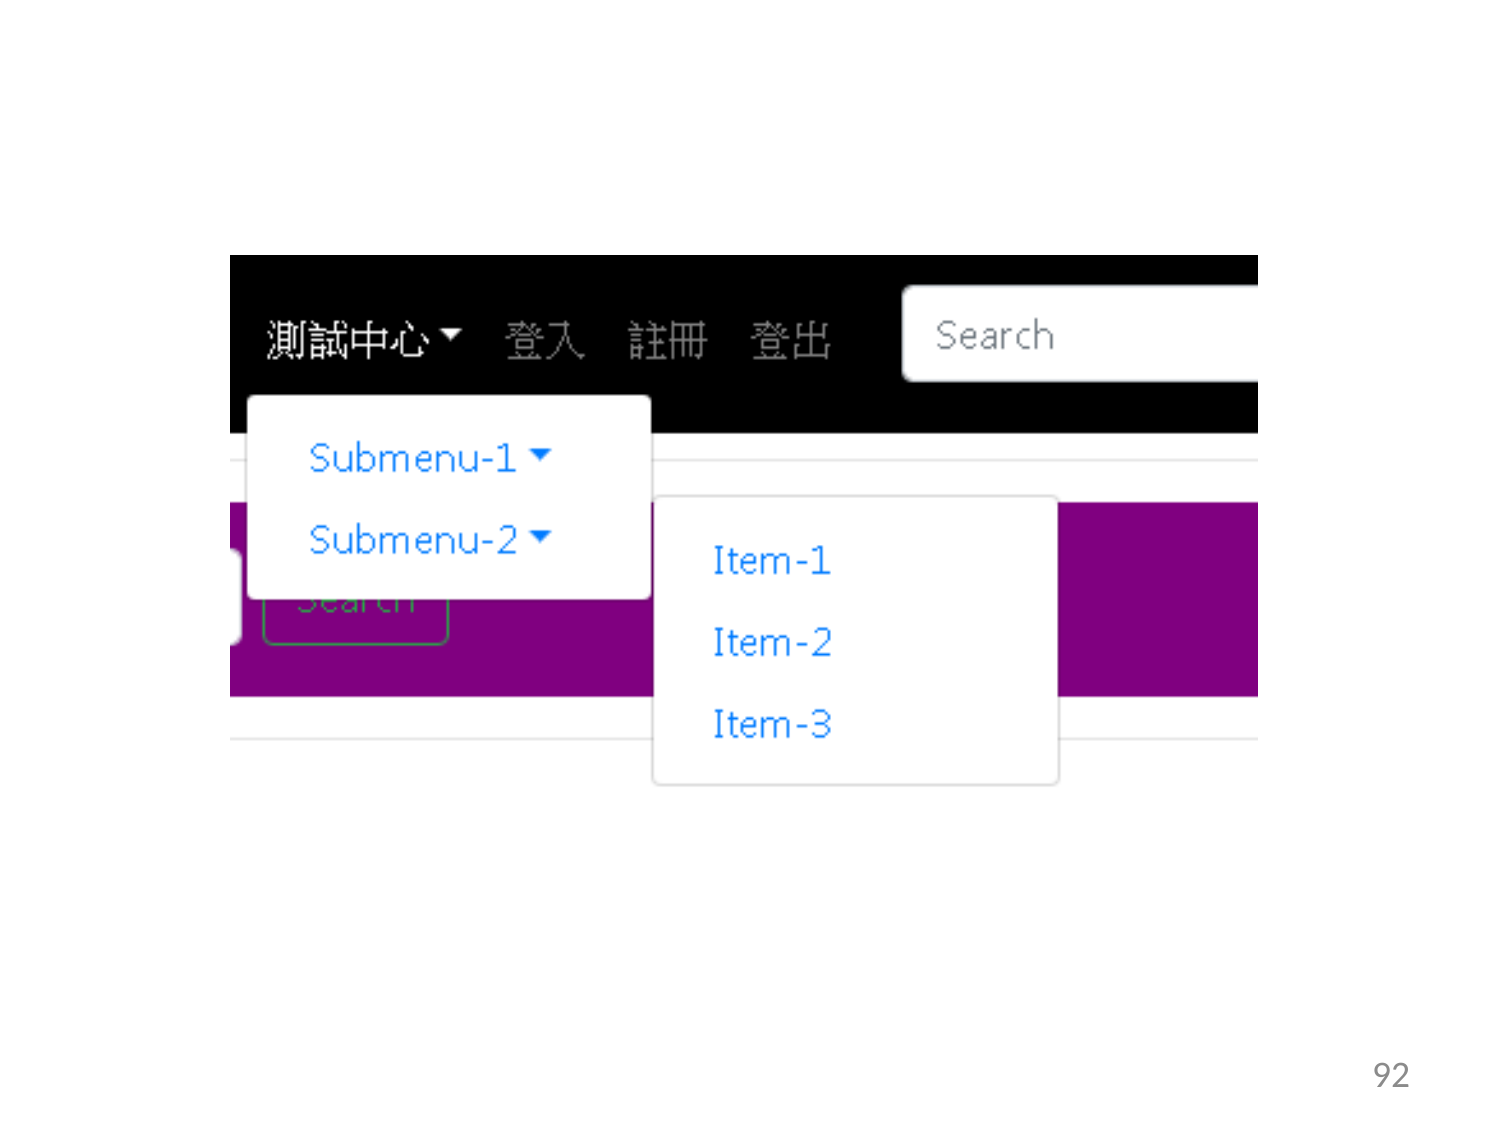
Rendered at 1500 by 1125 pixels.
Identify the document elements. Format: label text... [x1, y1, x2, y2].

slide_number 92 [1074, 1042, 1425, 1103]
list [229, 255, 1259, 1031]
